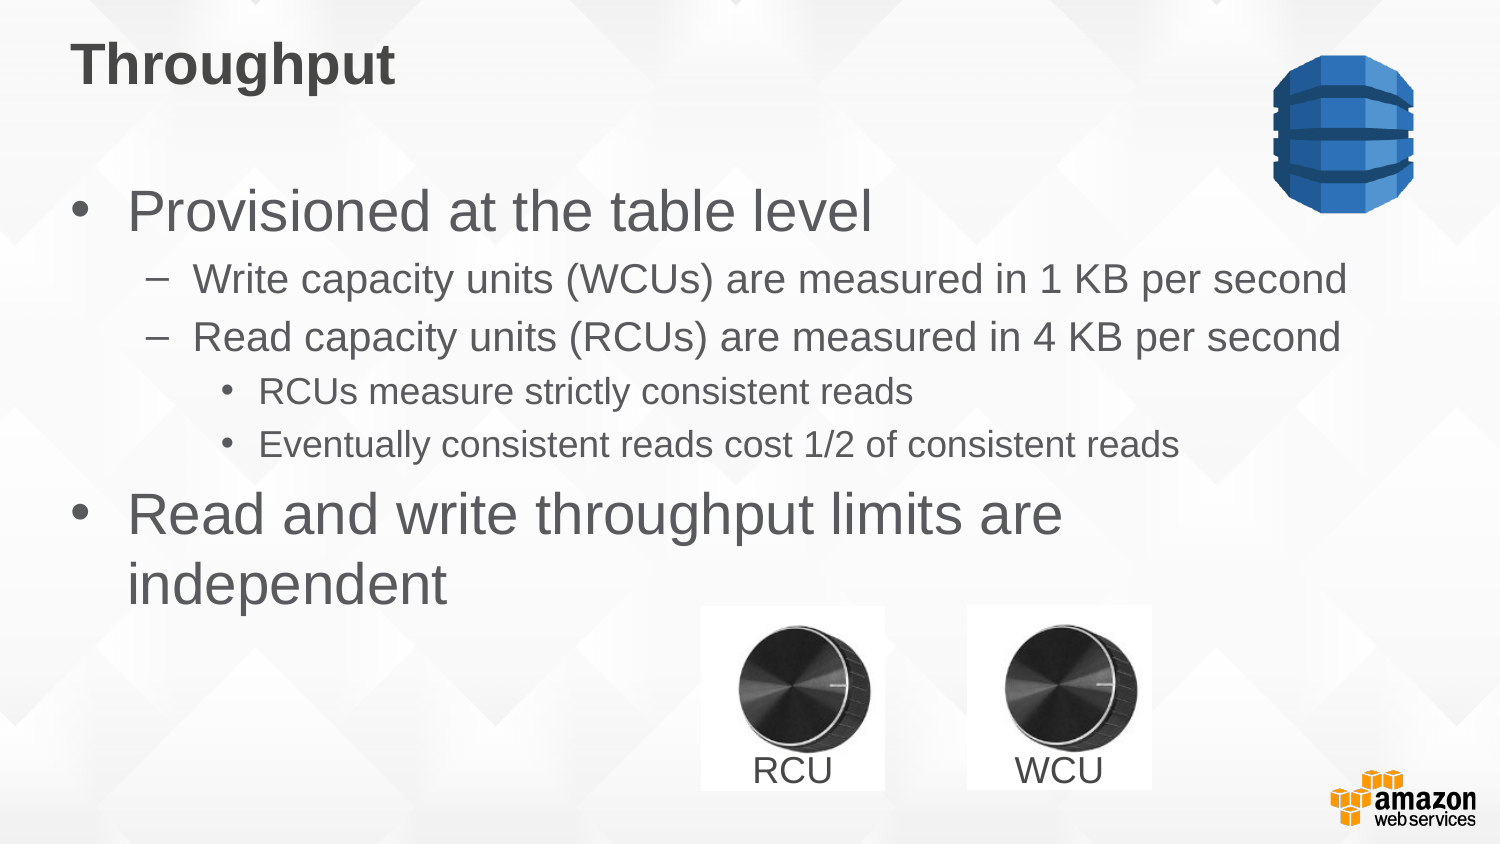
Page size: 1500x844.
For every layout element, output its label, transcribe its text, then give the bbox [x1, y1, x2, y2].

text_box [967, 605, 1152, 800]
list Provisioned at the table level Write capacity units (WCUs) are measured in 1 KB per second Read capacity units (RCUs) are measured in 4 KB per second RCUs measure strictly consistent reads Eventually consistent reads cost 1/2 of consistent reads Read and write throughput limits are independent [55, 165, 1402, 749]
title Throughput [55, 18, 1402, 160]
picture [0, 0, 1500, 844]
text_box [700, 606, 886, 800]
